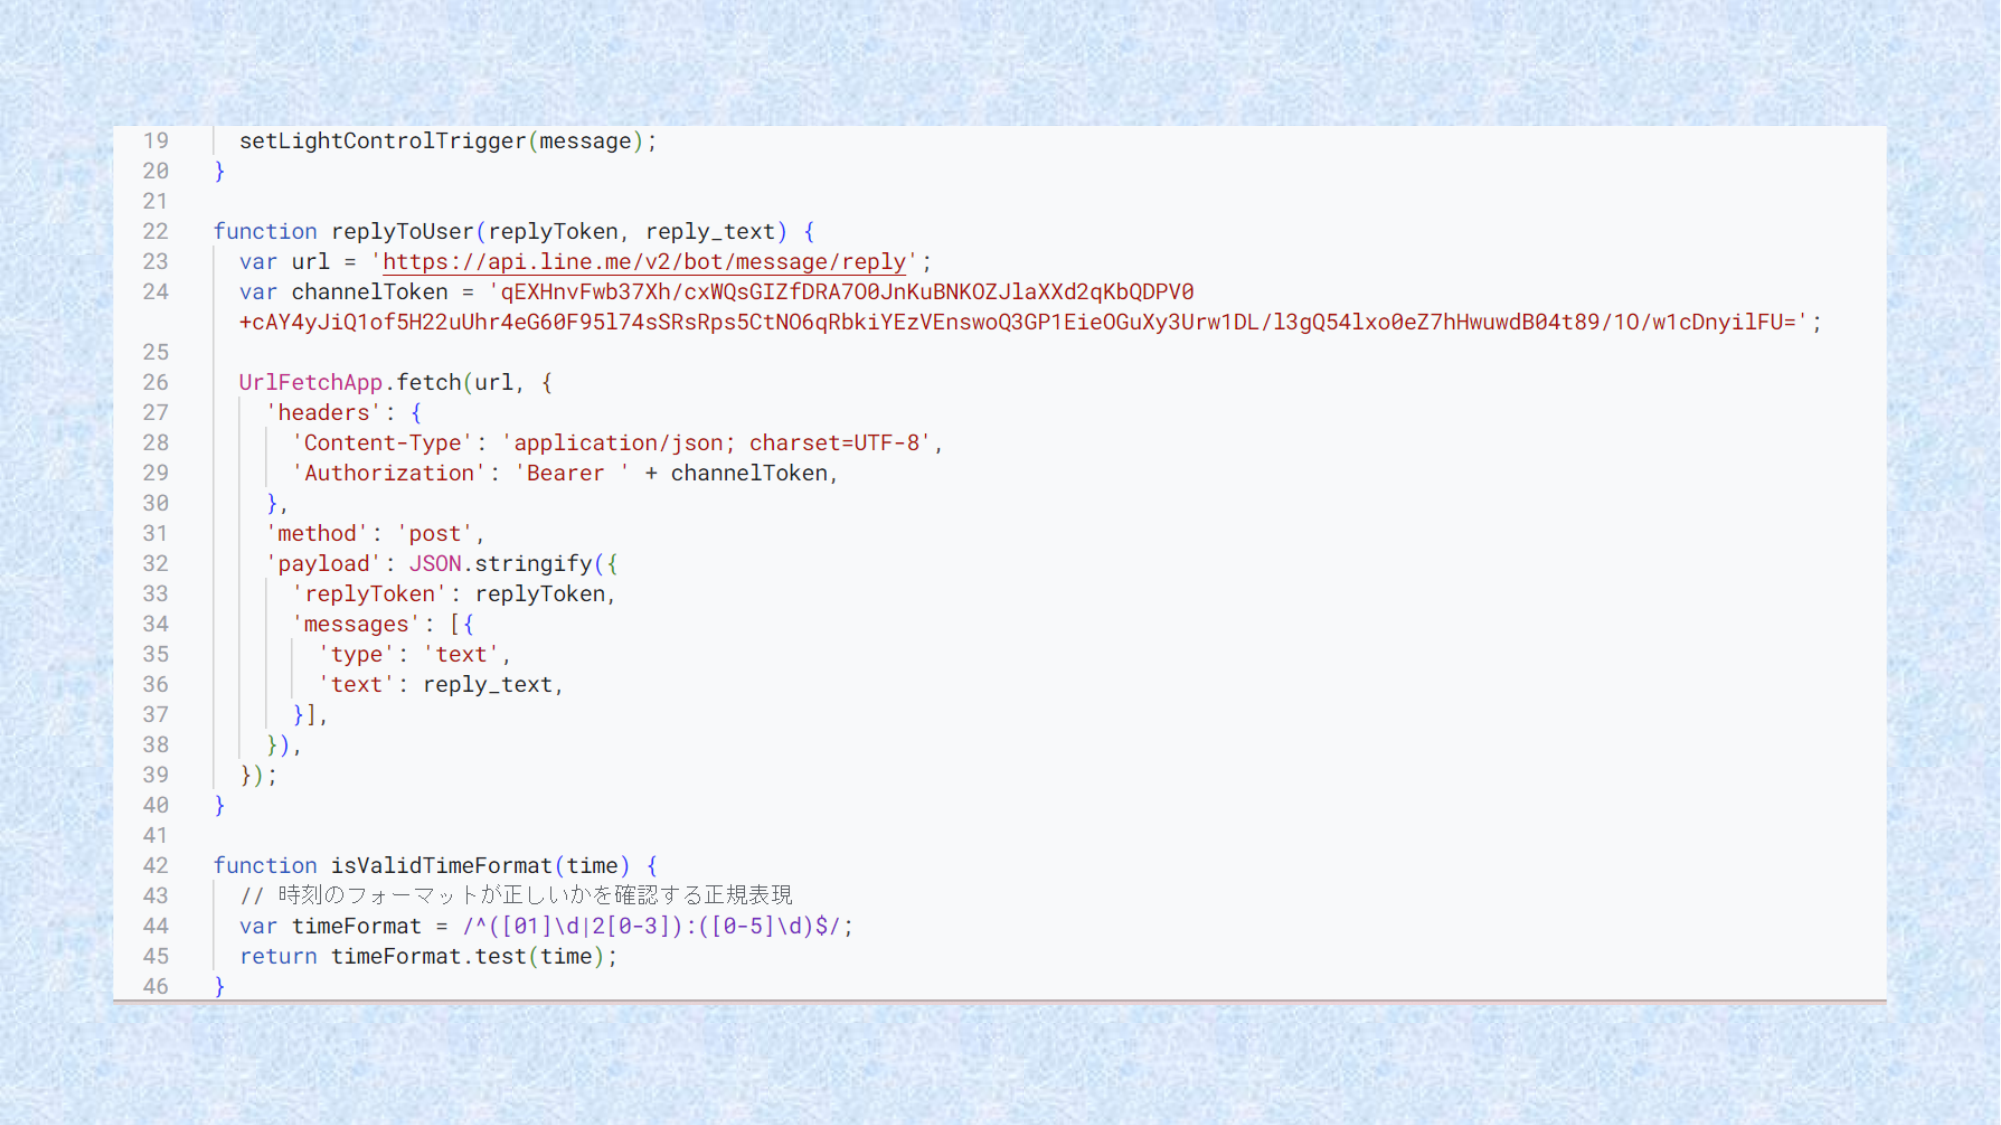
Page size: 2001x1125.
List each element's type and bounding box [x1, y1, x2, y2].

picture [0, 0, 2001, 1125]
list [112, 125, 1887, 1006]
